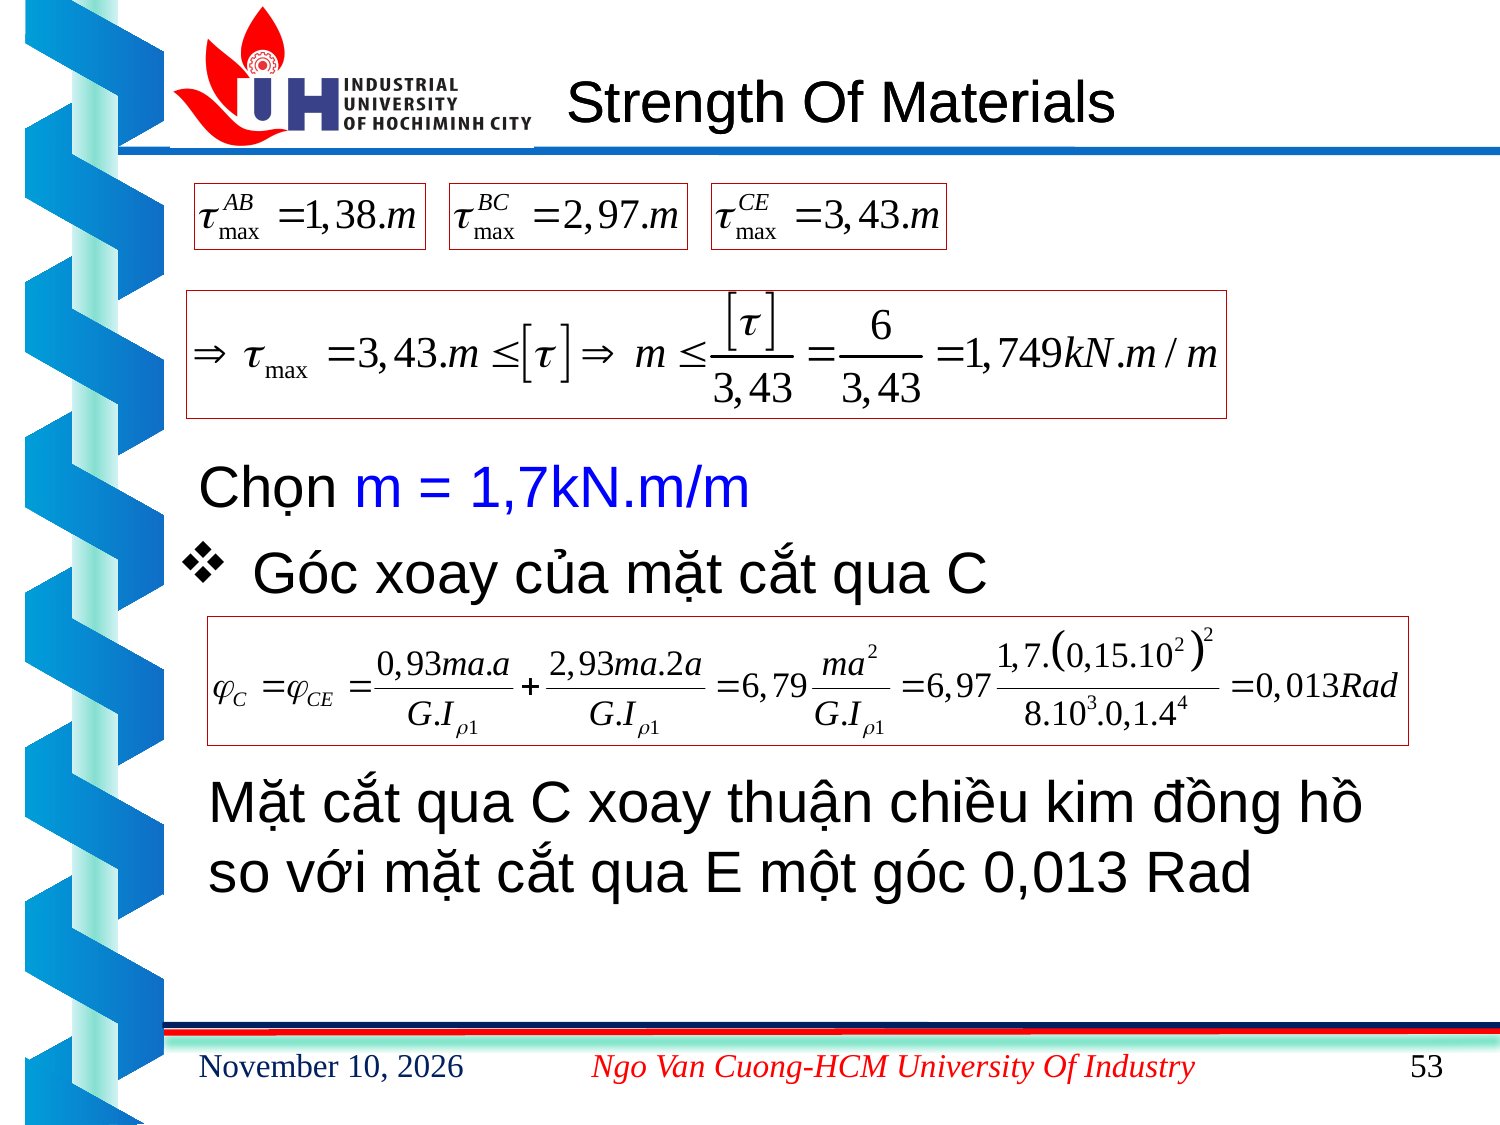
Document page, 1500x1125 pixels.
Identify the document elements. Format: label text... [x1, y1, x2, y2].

slide_number 53 [1276, 1036, 1459, 1112]
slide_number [183, 1036, 497, 1112]
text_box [207, 616, 1409, 746]
text_box Mặt cắt qua C xoay thuận chiều kim đồng hồ so với mặt cắt qua E một góc 0,013 Rad [194, 756, 1409, 912]
footer Ngo Van Cuong-HCM University Of Industry [512, 1036, 1276, 1112]
title Strength Of Materials [551, 56, 1376, 143]
picture [170, 3, 534, 148]
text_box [710, 182, 947, 251]
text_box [193, 182, 426, 251]
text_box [449, 182, 688, 251]
text_box Chọn m = 1,7kN.m/m [183, 441, 798, 527]
text_box Góc xoay của mặt cắt qua C [162, 527, 1046, 613]
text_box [186, 290, 1227, 420]
